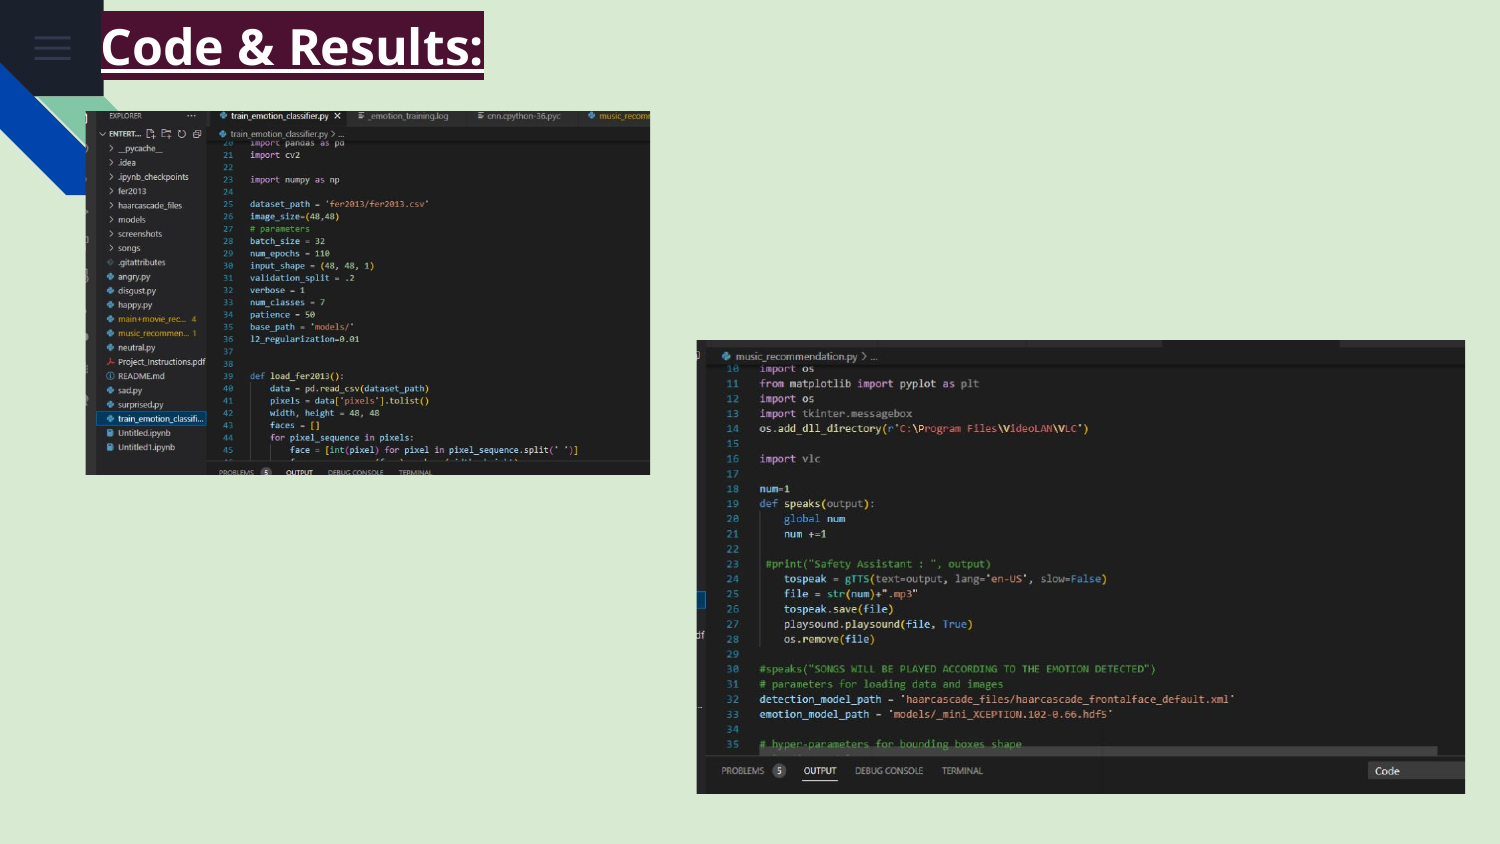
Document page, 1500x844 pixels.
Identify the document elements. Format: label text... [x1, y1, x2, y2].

title Code & Results: [85, 0, 1241, 99]
picture [696, 340, 1466, 795]
picture [85, 111, 651, 476]
